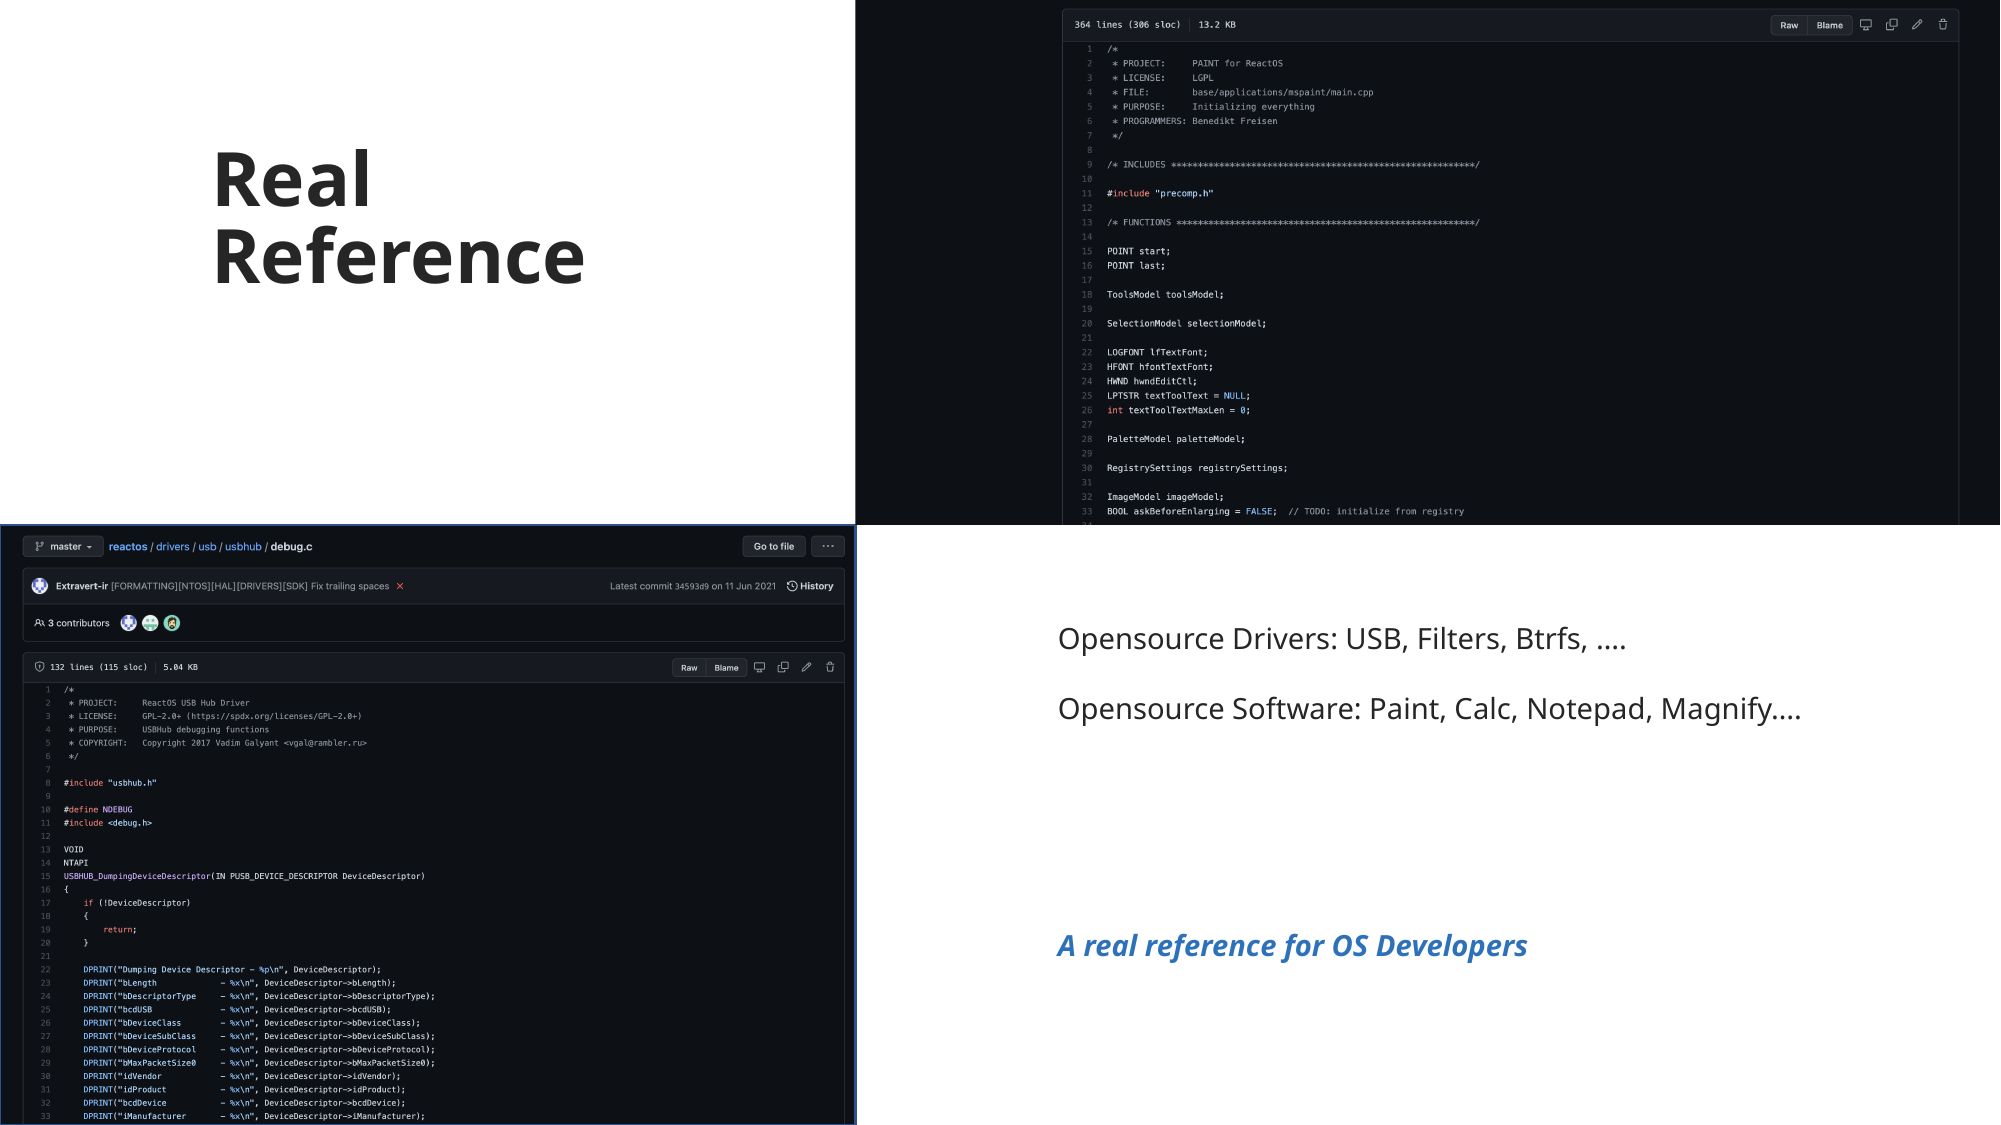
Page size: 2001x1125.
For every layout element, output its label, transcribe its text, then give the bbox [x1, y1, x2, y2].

text_box A real reference for OS Developers [1042, 920, 1810, 971]
text_box Real Reference [196, 138, 712, 306]
text_box [855, 0, 2000, 525]
text_box [0, 524, 856, 1125]
text_box Opensource Drivers: USB, Filters, Btrfs, …. Opensource Software: Paint, Calc, Notepad, Magnify…. [1042, 612, 1854, 768]
